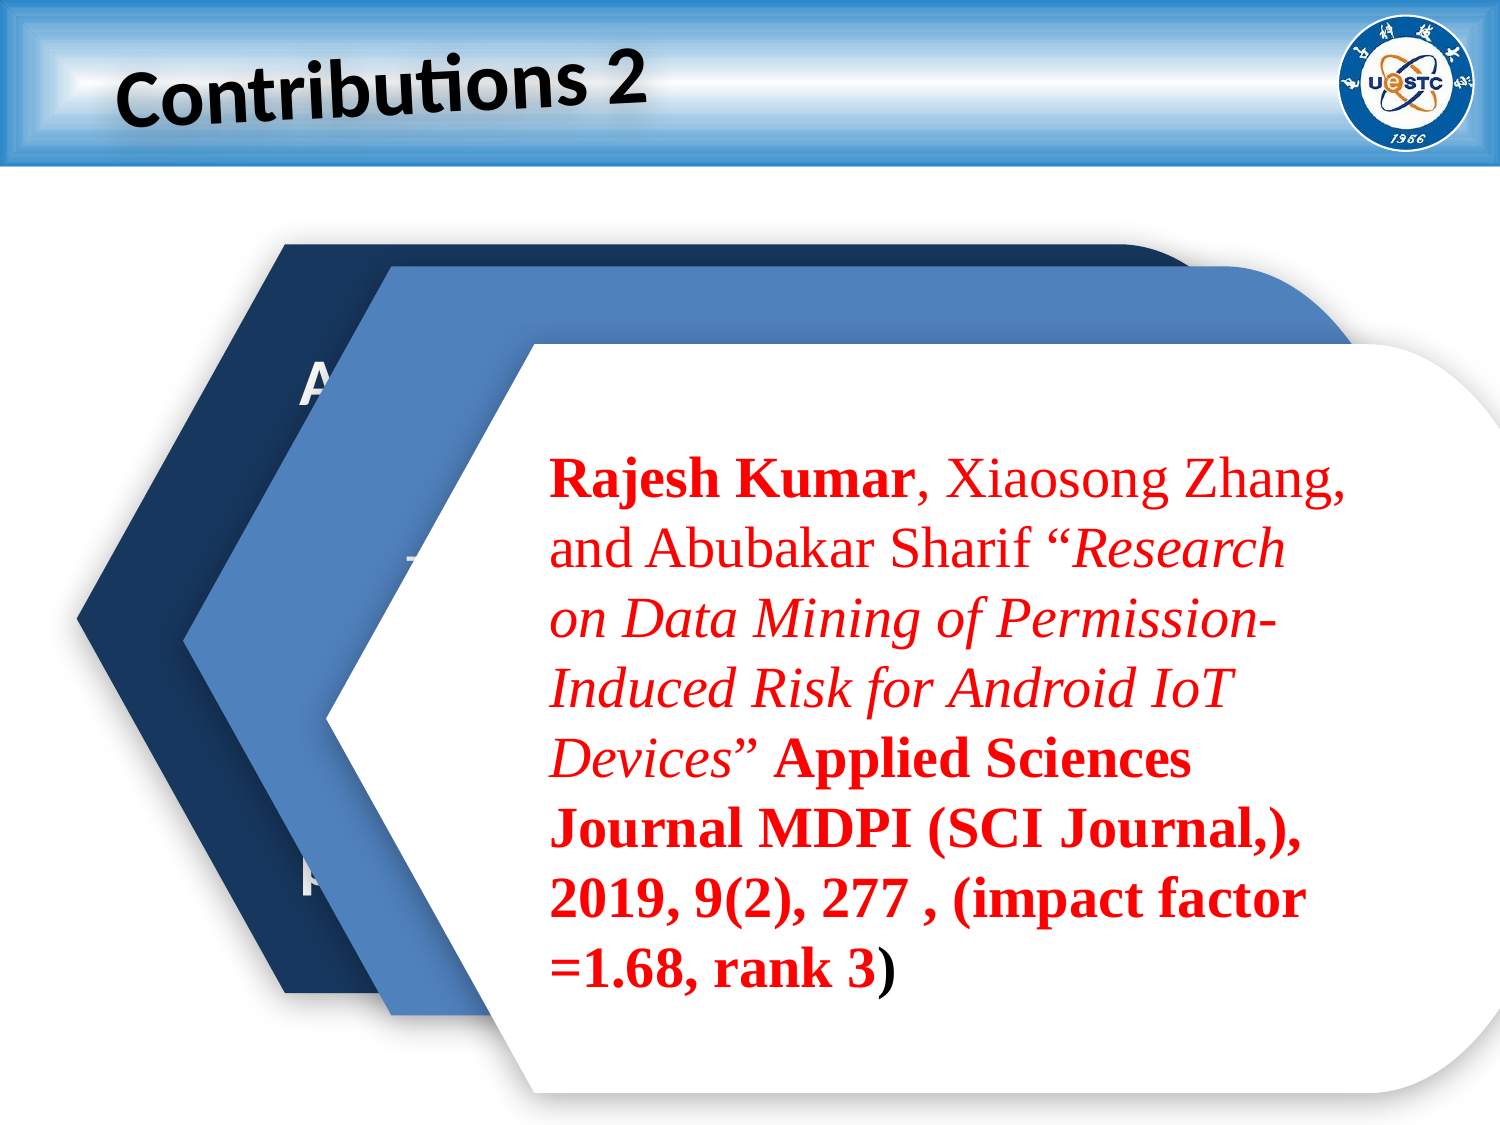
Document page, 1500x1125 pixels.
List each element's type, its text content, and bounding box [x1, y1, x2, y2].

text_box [0, 0, 1500, 167]
text_box The enhancement of the random forest algorithm to improve the accuracy for malware detection [182, 265, 1342, 1017]
text_box A novel approach for malware detection based on permission ranking, similarity-based permission feature selection, and association rule for permission mining [76, 243, 1161, 994]
text_box Rajesh Kumar, Xiaosong Zhang, and Abubakar Sharif “Research on Data Mining of Permission-Induced Risk for Android IoT Devices” Applied Sciences Journal MDPI (SCI Journal,), 2019, 9(2), 277 , (impact factor =1.68, rank 3) [325, 343, 1500, 1094]
slide_number 37 [1074, 1042, 1425, 1103]
